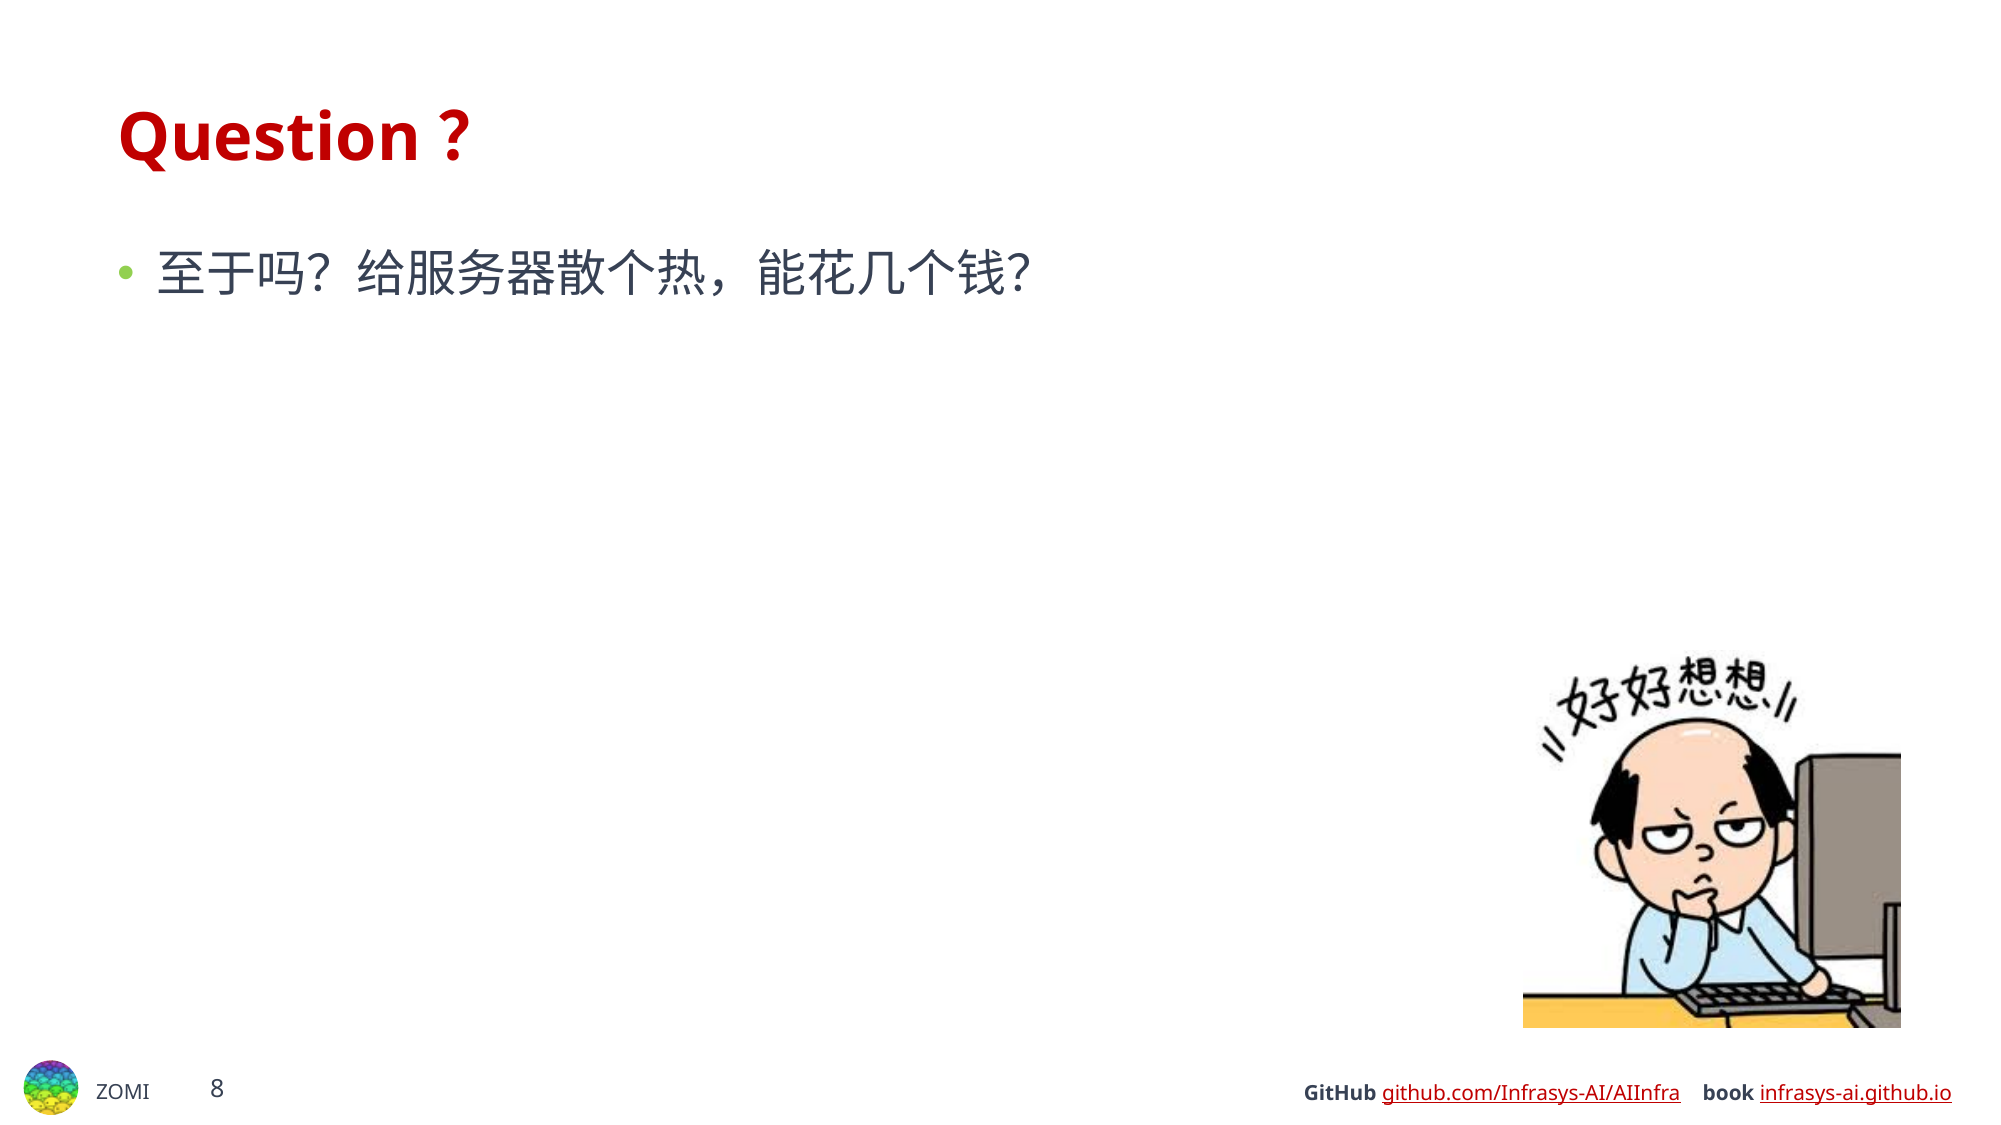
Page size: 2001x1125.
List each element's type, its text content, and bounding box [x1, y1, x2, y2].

title Question？ [102, 85, 1901, 183]
list 至于吗？给服务器散个热，能花几个钱？ [102, 204, 1901, 1043]
picture [23, 1060, 79, 1115]
